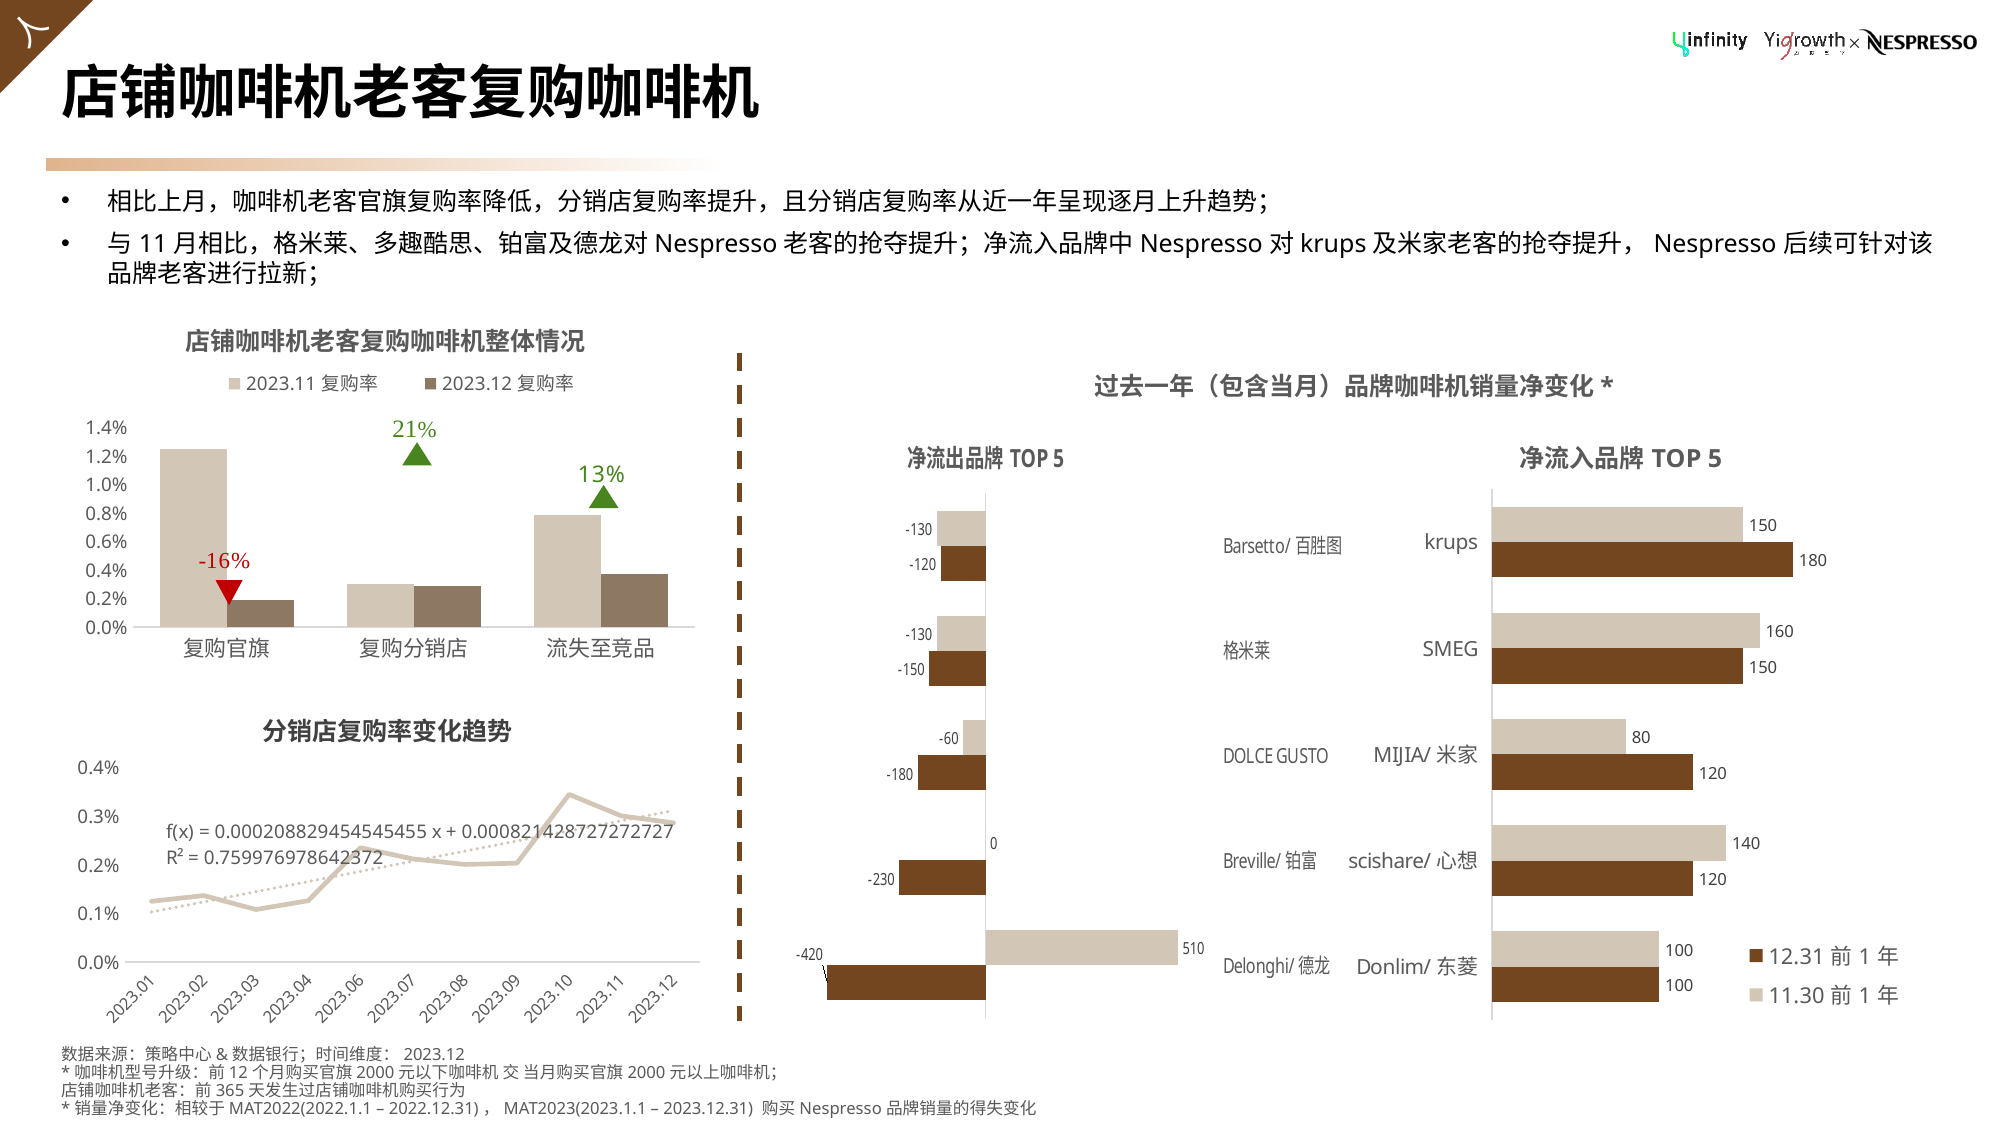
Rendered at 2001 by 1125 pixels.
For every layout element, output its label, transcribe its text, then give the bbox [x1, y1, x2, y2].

picture [1664, 24, 2000, 62]
list 相比上月，咖啡机老客官旗复购率降低，分销店复购率提升，且分销店复购率从近一年呈现逐月上升趋势； 与11月相比，格米莱、多趣酷思、铂富及德龙对Nespresso老客的抢夺提升；净流入品牌中Nespresso对krups及米家老客的抢夺提升，Nespresso后续可针对该品牌老客进行拉新； [46, 177, 1954, 295]
chart [53, 294, 725, 1040]
title 店铺咖啡机老客复购咖啡机 [46, 36, 1594, 153]
list 数据来源：策略中心&数据银行；时间维度：2023.12 *咖啡机型号升级：前12个月购买官旗2000元以下咖啡机 交 当月购买官旗2000元以上咖啡机； 店铺咖啡机老客：前365天发生过店铺咖啡机购买行为 *销量净变化：相较于MAT2022(2022.1.1 – 2022.12.31)，MAT2023(2023.1.1 – 2023.12.31) 购买Nespresso品牌销量的得失变化 [46, 1057, 1954, 1107]
chart [759, 410, 1913, 1021]
text_box 过去一年（包含当月）品牌咖啡机销量净变化* [1079, 363, 1629, 408]
